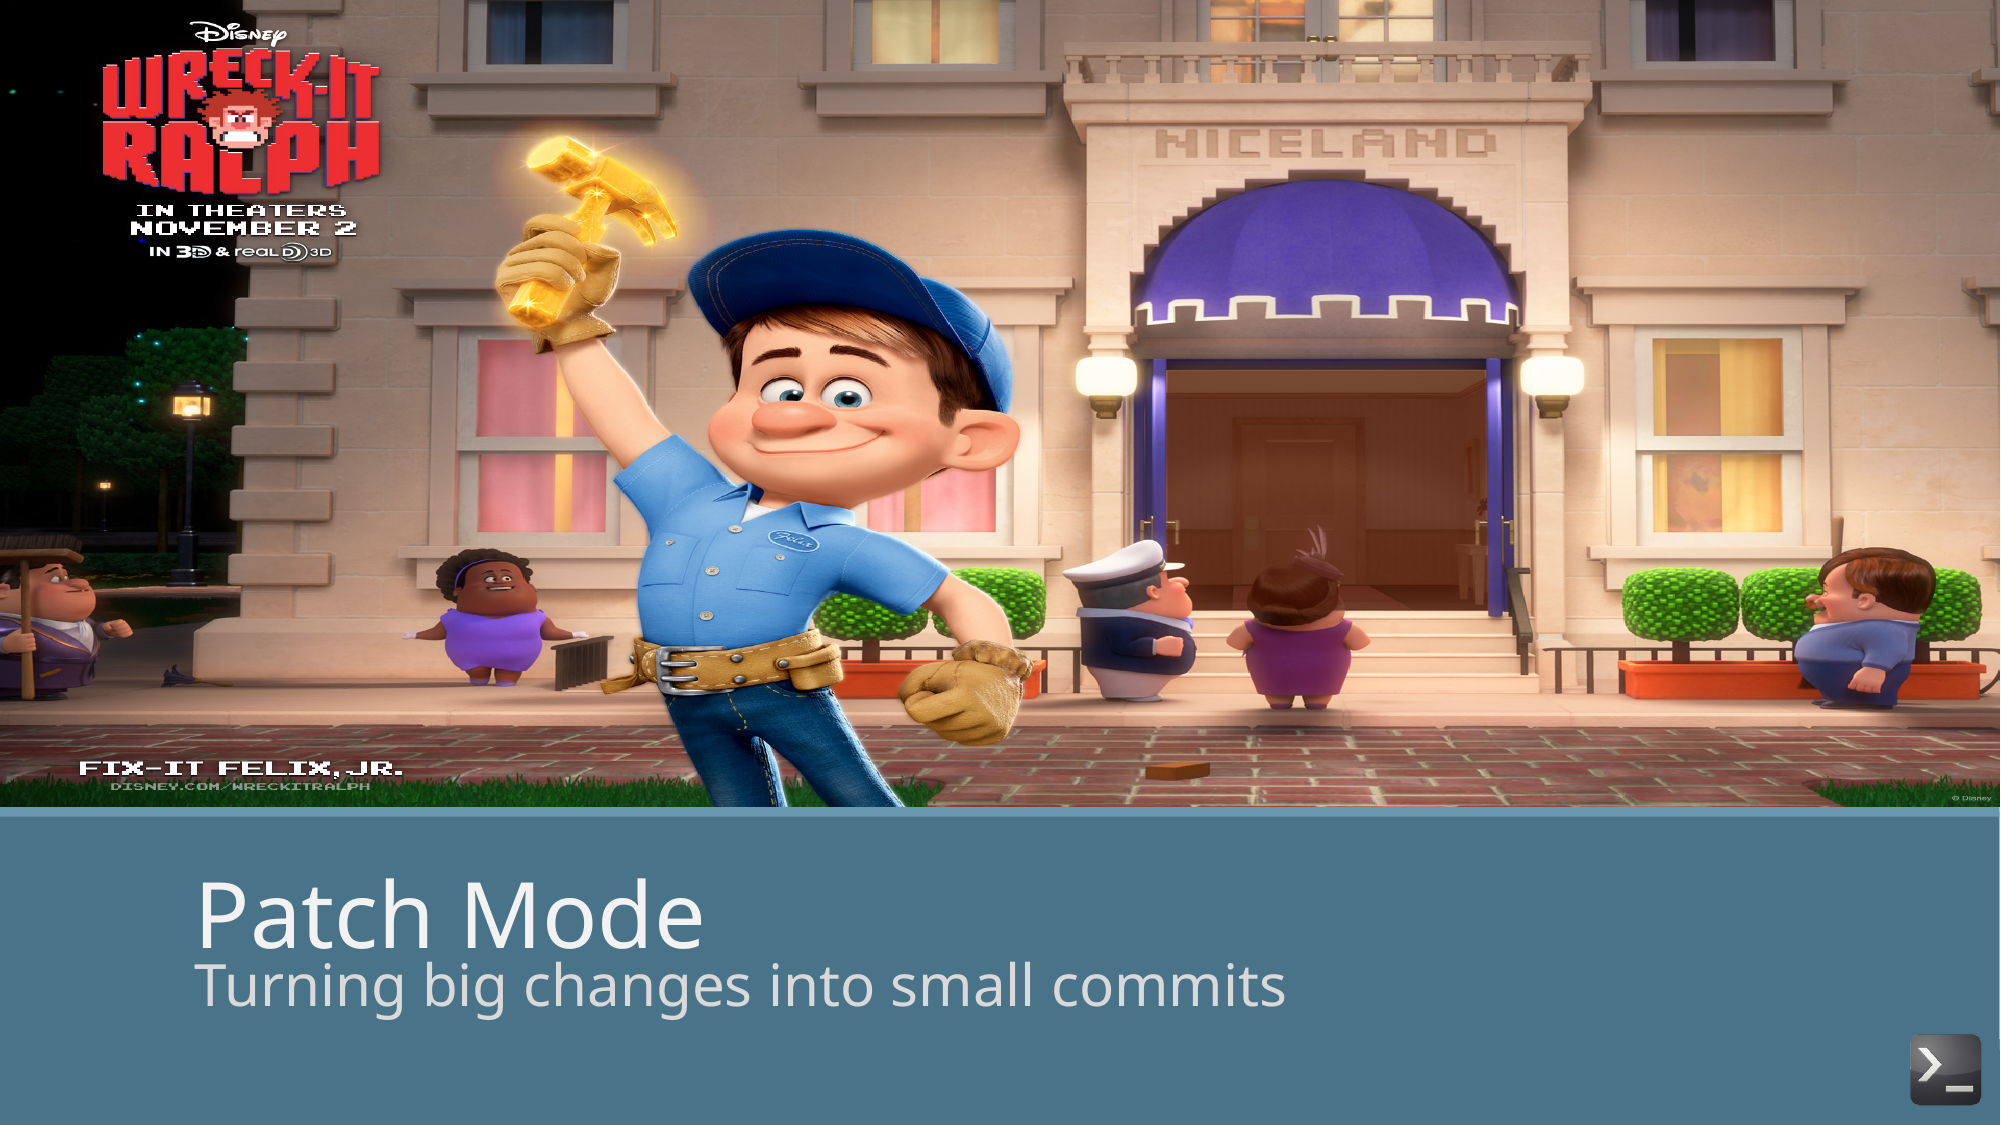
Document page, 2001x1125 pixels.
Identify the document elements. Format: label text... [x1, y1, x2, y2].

text_box Turning big changes into small commits [179, 968, 1839, 1067]
text_box Patch Mode [180, 832, 1839, 968]
picture [0, 0, 2000, 807]
picture [1904, 1028, 1986, 1111]
